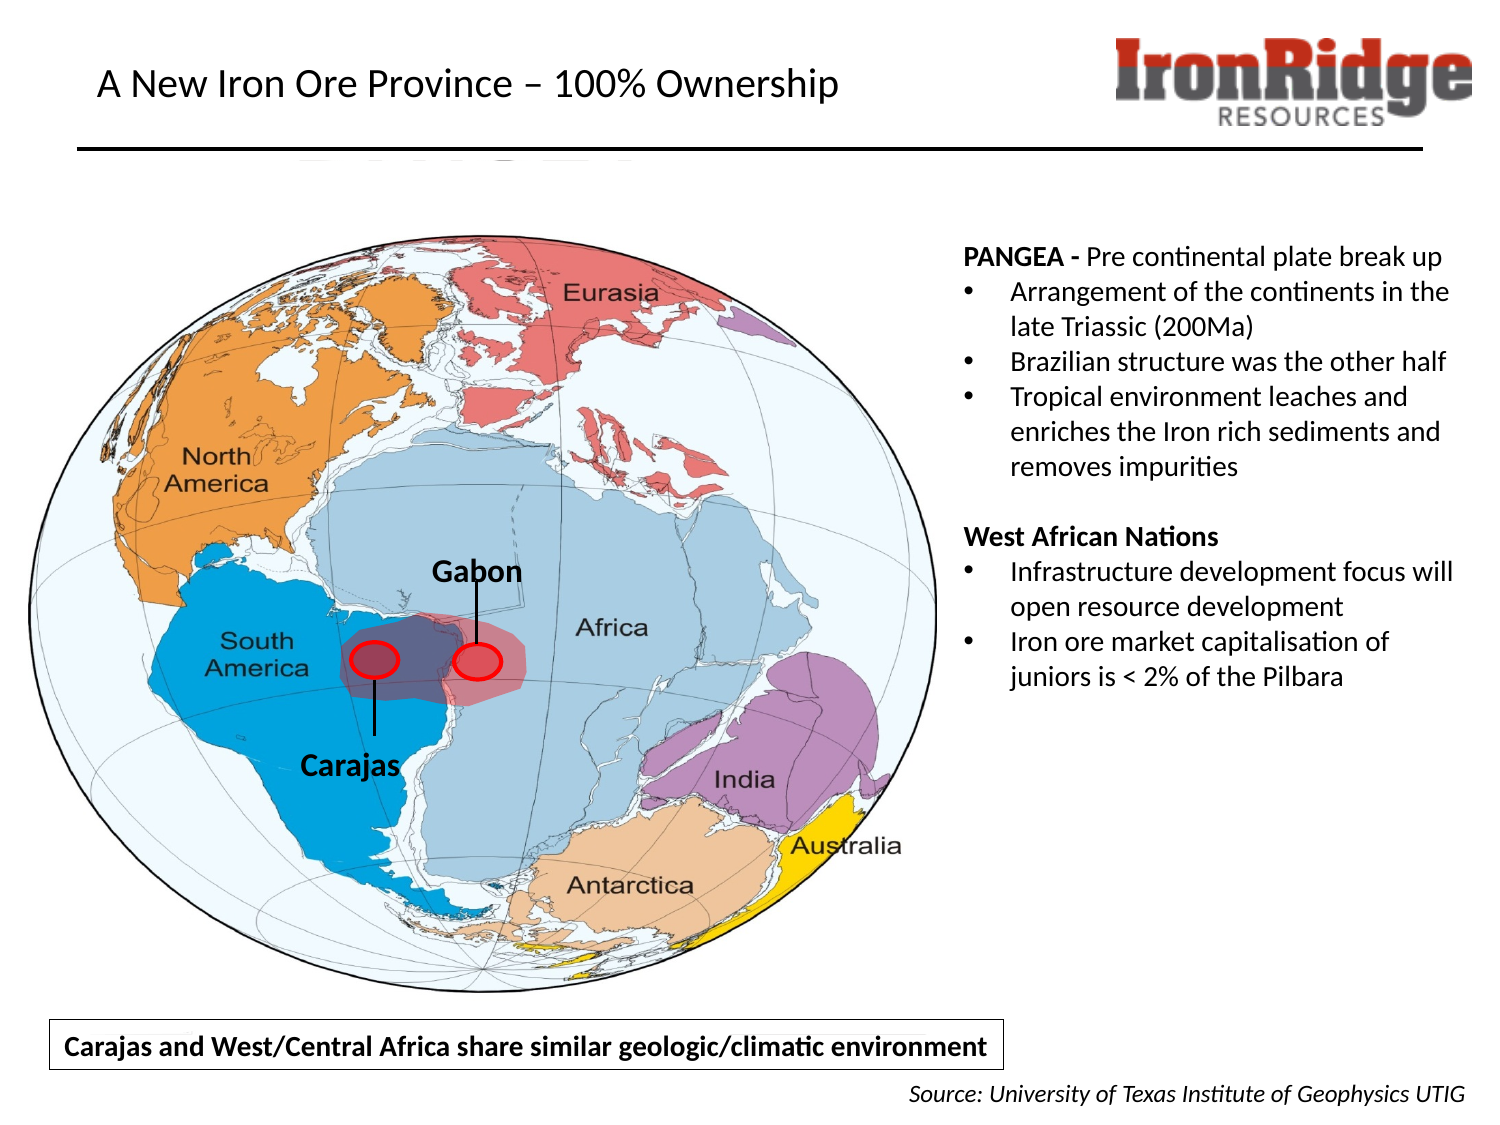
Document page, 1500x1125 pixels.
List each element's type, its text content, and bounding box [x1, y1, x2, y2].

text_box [1, 160, 1133, 1037]
text_box PANGEA - Pre continental plate break up Arrangement of the continents in the late Triassic (200Ma) Brazilian structure was the other half Tropical environment leaches and enriches the Iron rich sediments and removes impurities West African Nations Infrastructure development focus will open resource development Iron ore market capitalisation of juniors is < 2% of the Pilbara [1137, 195, 1485, 980]
text_box Carajas and West/Central Africa share similar geologic/climatic environment [49, 1045, 1004, 1070]
text_box Source: University of Texas Institute of Geophysics UTIG [894, 1070, 1482, 1116]
text_box A New Iron Ore Province – 100% Ownership [82, 48, 855, 113]
picture [1116, 38, 1472, 126]
